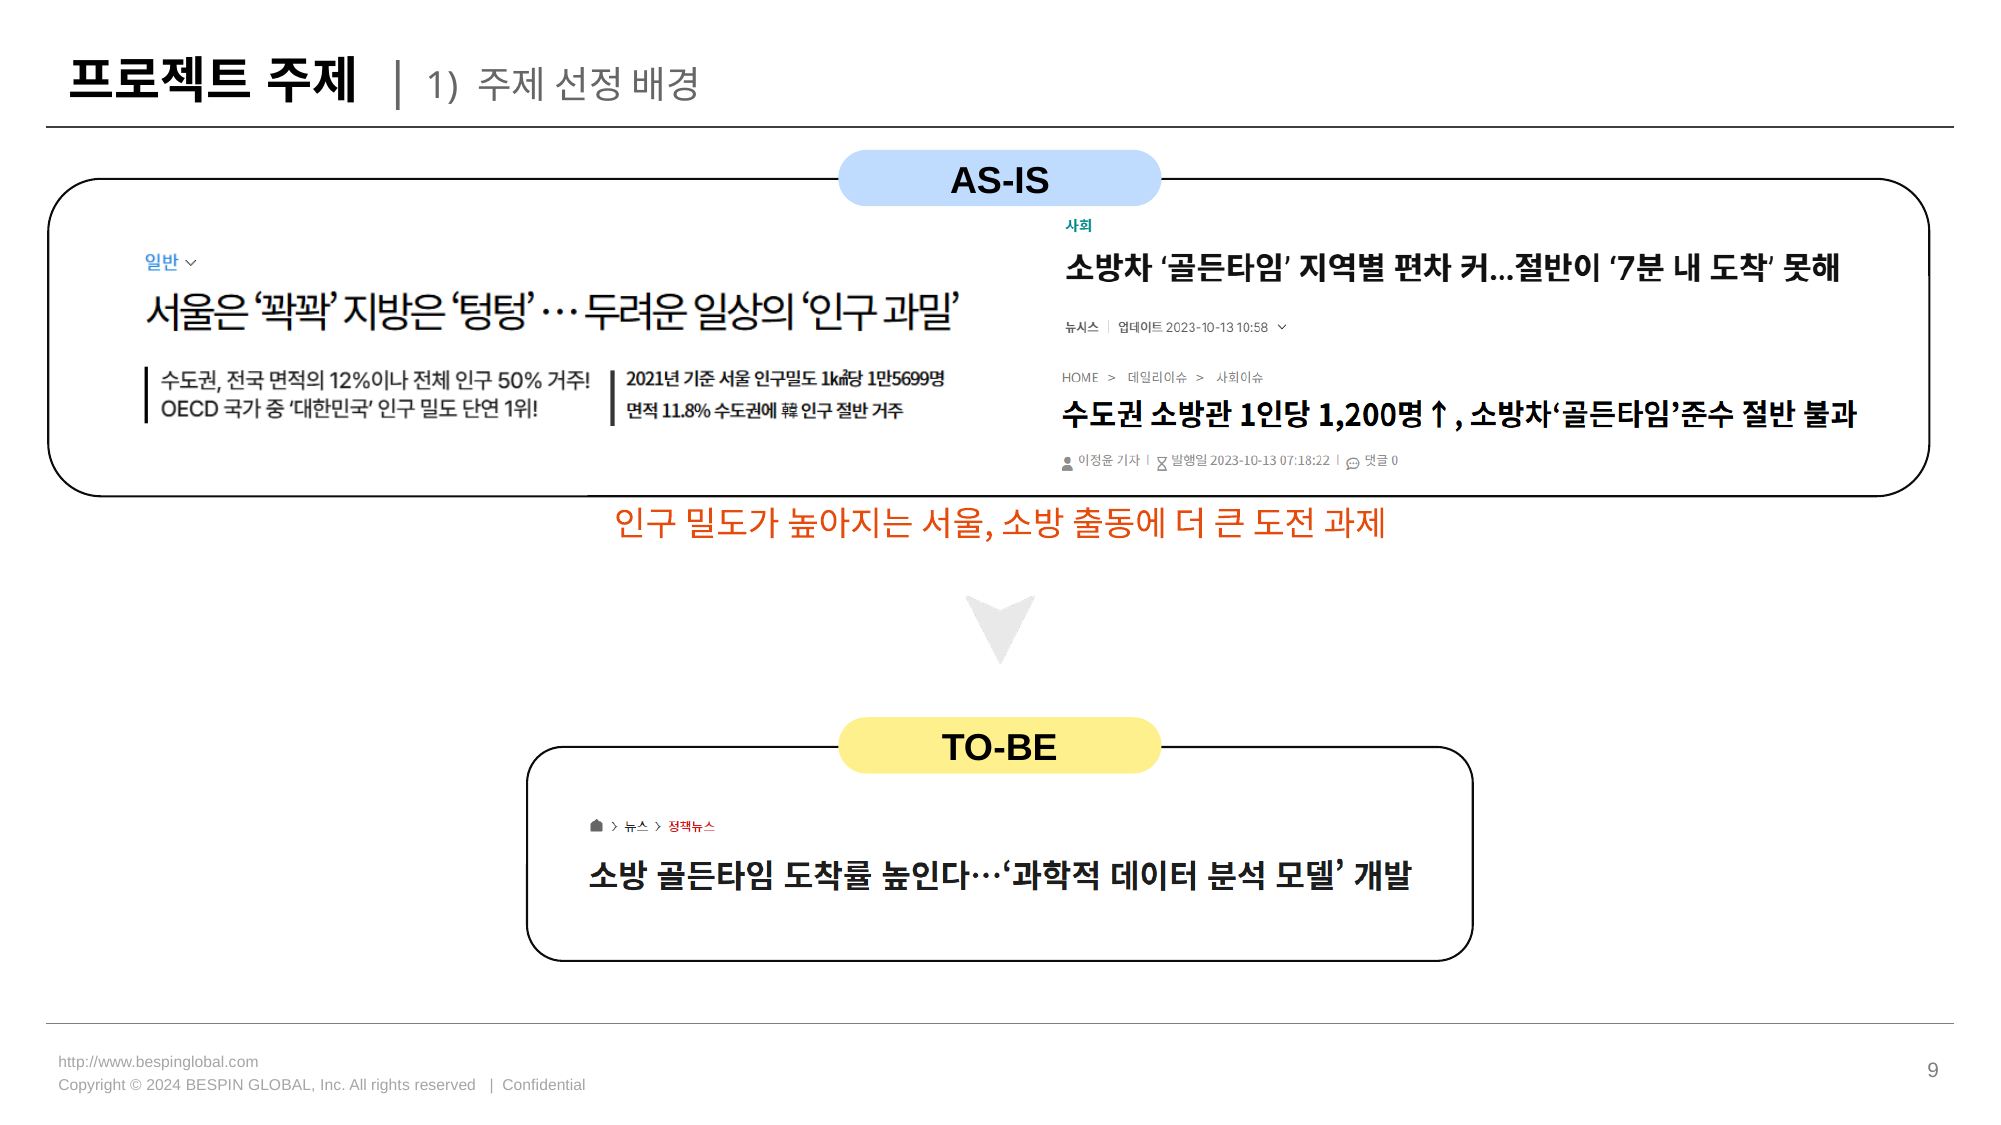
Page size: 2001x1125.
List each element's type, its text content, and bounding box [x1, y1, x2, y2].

picture [580, 808, 1420, 900]
picture [138, 244, 967, 427]
picture [1058, 212, 1839, 336]
text_box [48, 178, 1930, 497]
picture [966, 595, 1035, 664]
text_box TO-BE [838, 717, 1162, 774]
title 프로젝트 주제 | 1) 주제 선정 배경 [68, 40, 1840, 125]
picture [138, 360, 594, 429]
text_box [527, 746, 1473, 961]
text_box AS-IS [838, 149, 1162, 207]
picture [1058, 367, 1858, 472]
